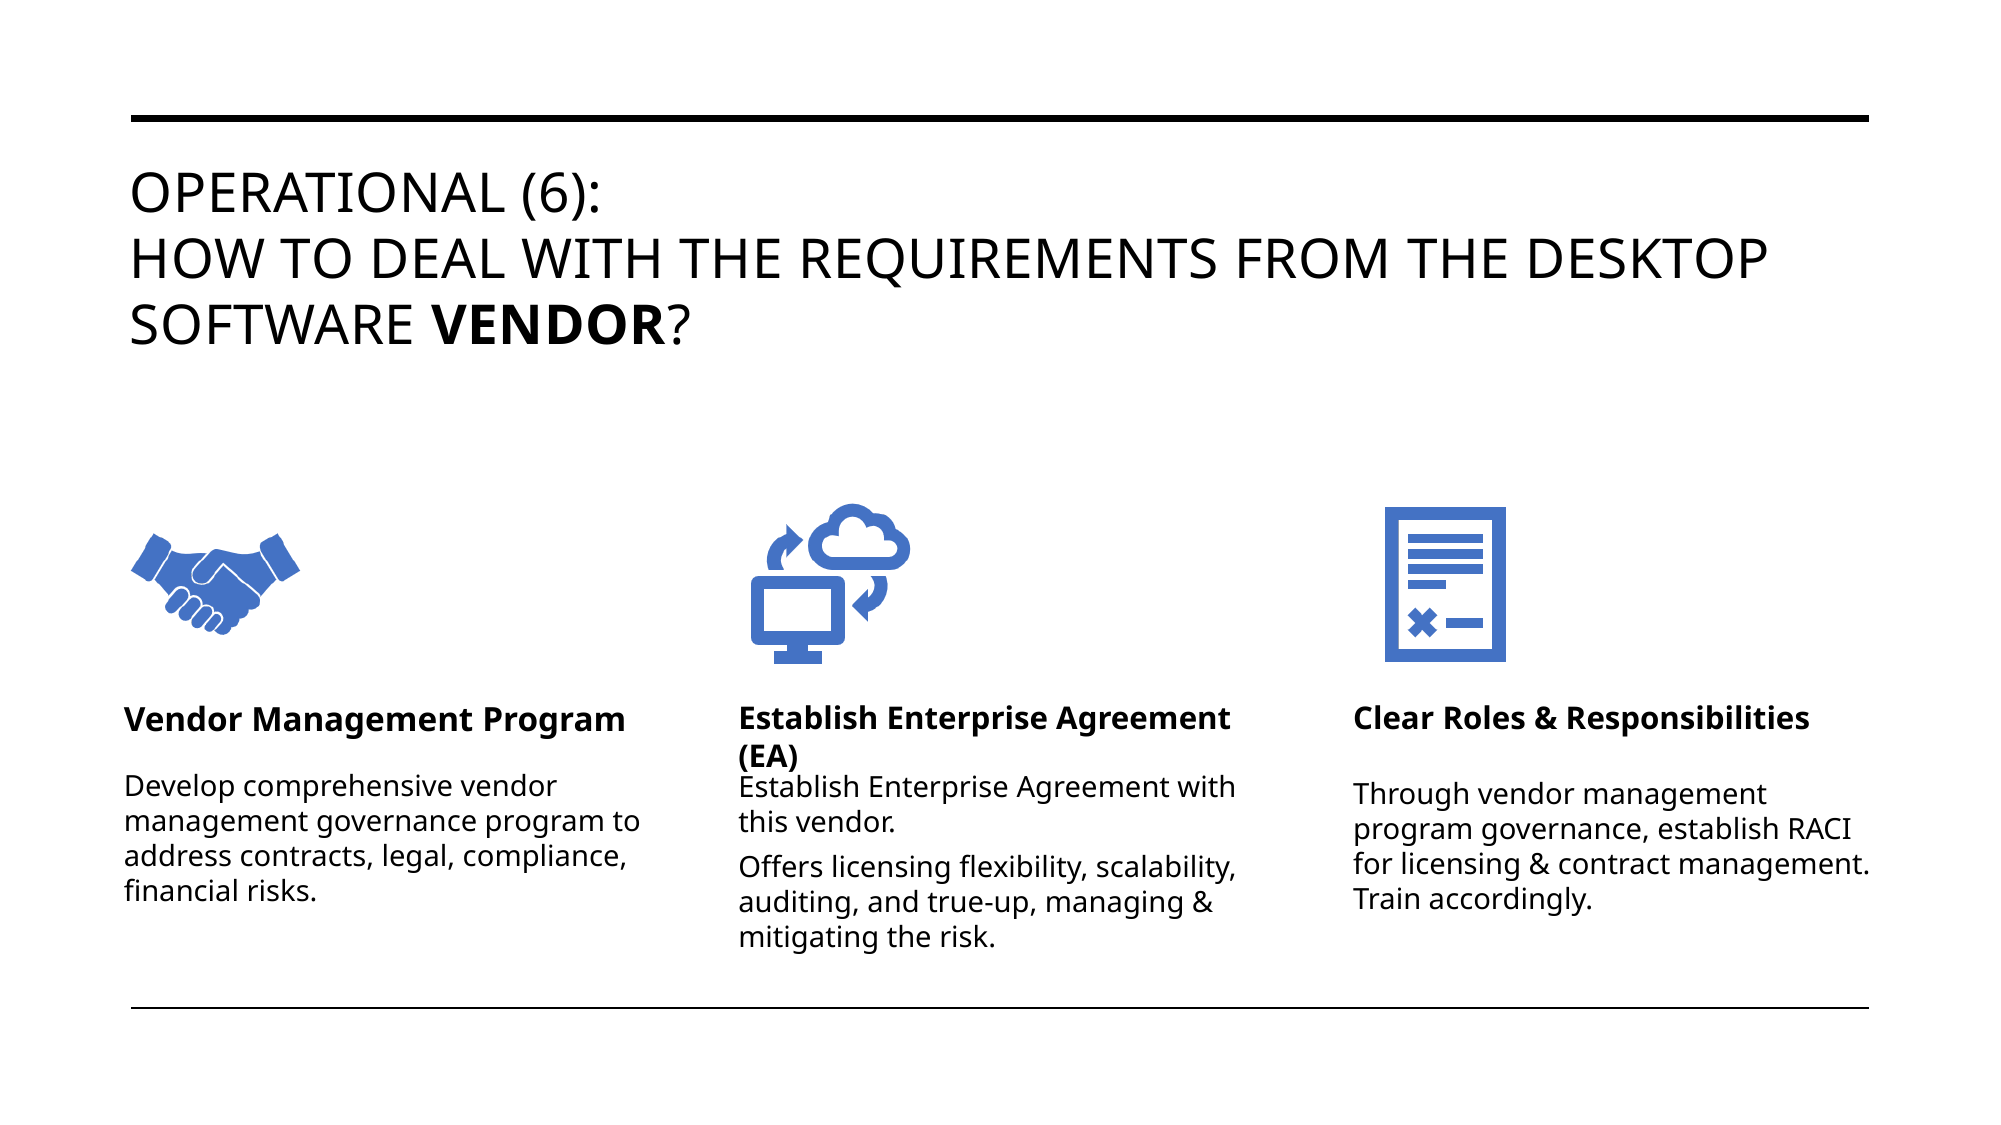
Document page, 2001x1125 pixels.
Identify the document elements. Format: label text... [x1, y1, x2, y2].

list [122, 453, 1877, 1068]
title Operational (6): How to Deal with the requirements from the Desktop Software Vendor? [114, 149, 1869, 365]
